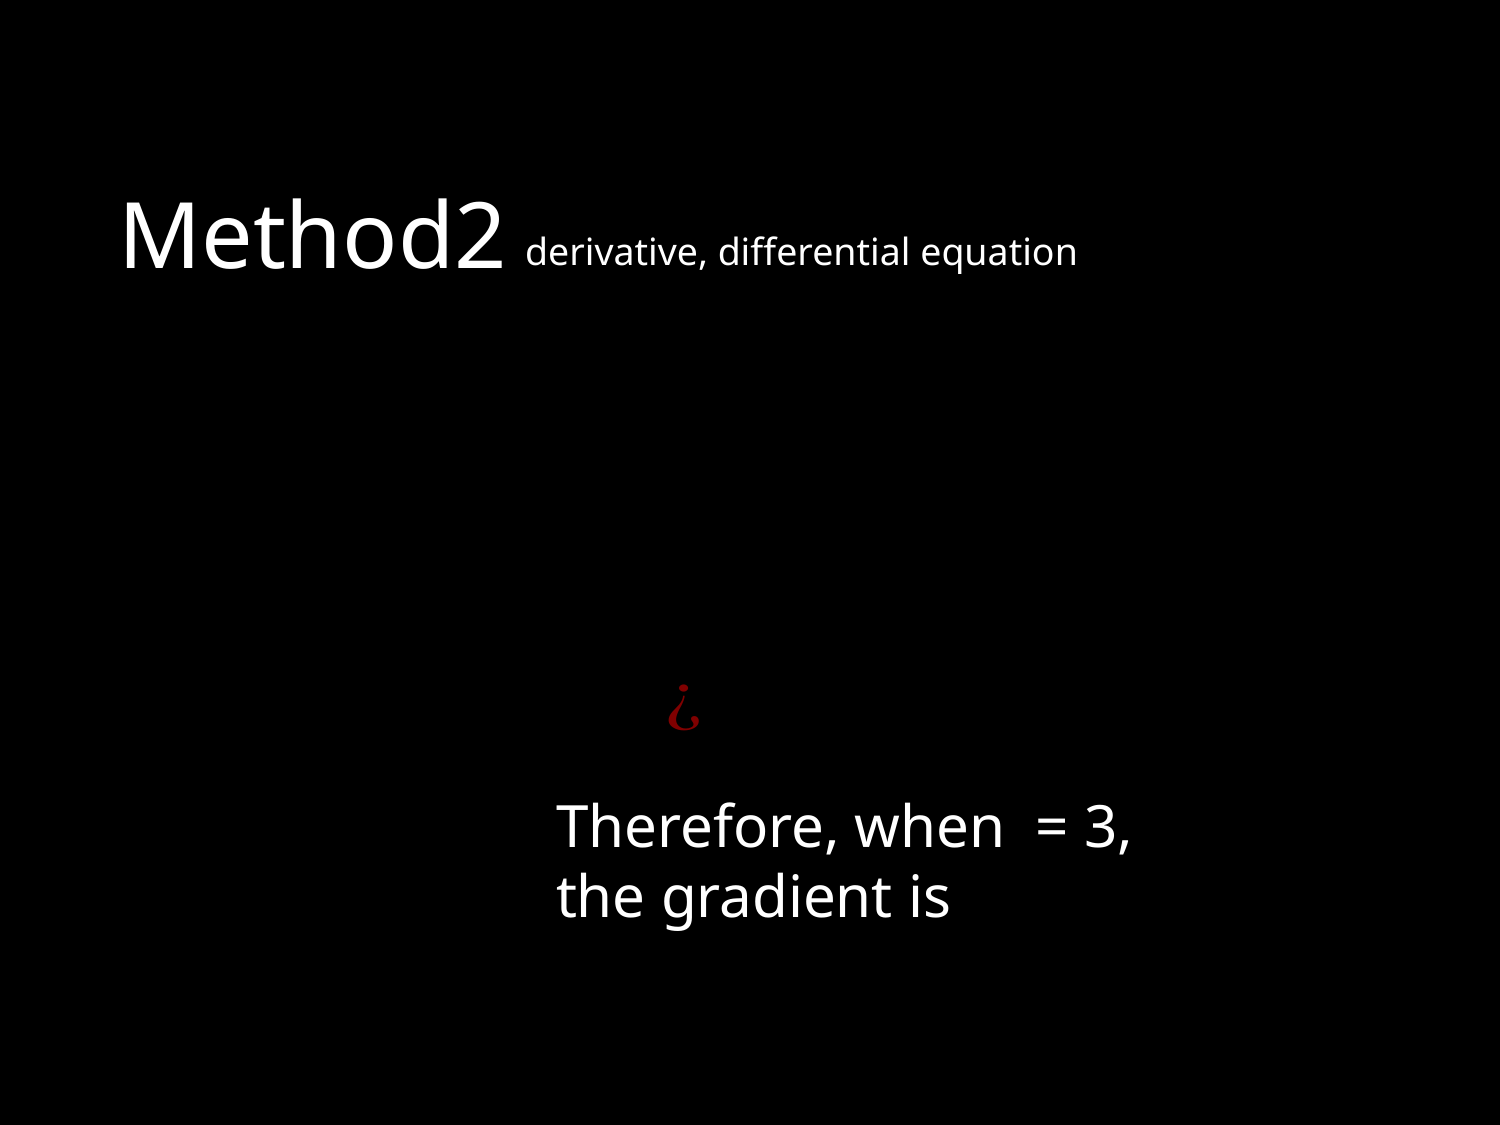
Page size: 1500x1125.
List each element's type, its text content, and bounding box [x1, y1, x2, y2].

text_box Method2 [103, 130, 1397, 348]
text_box derivative, differential equation [510, 220, 1094, 281]
